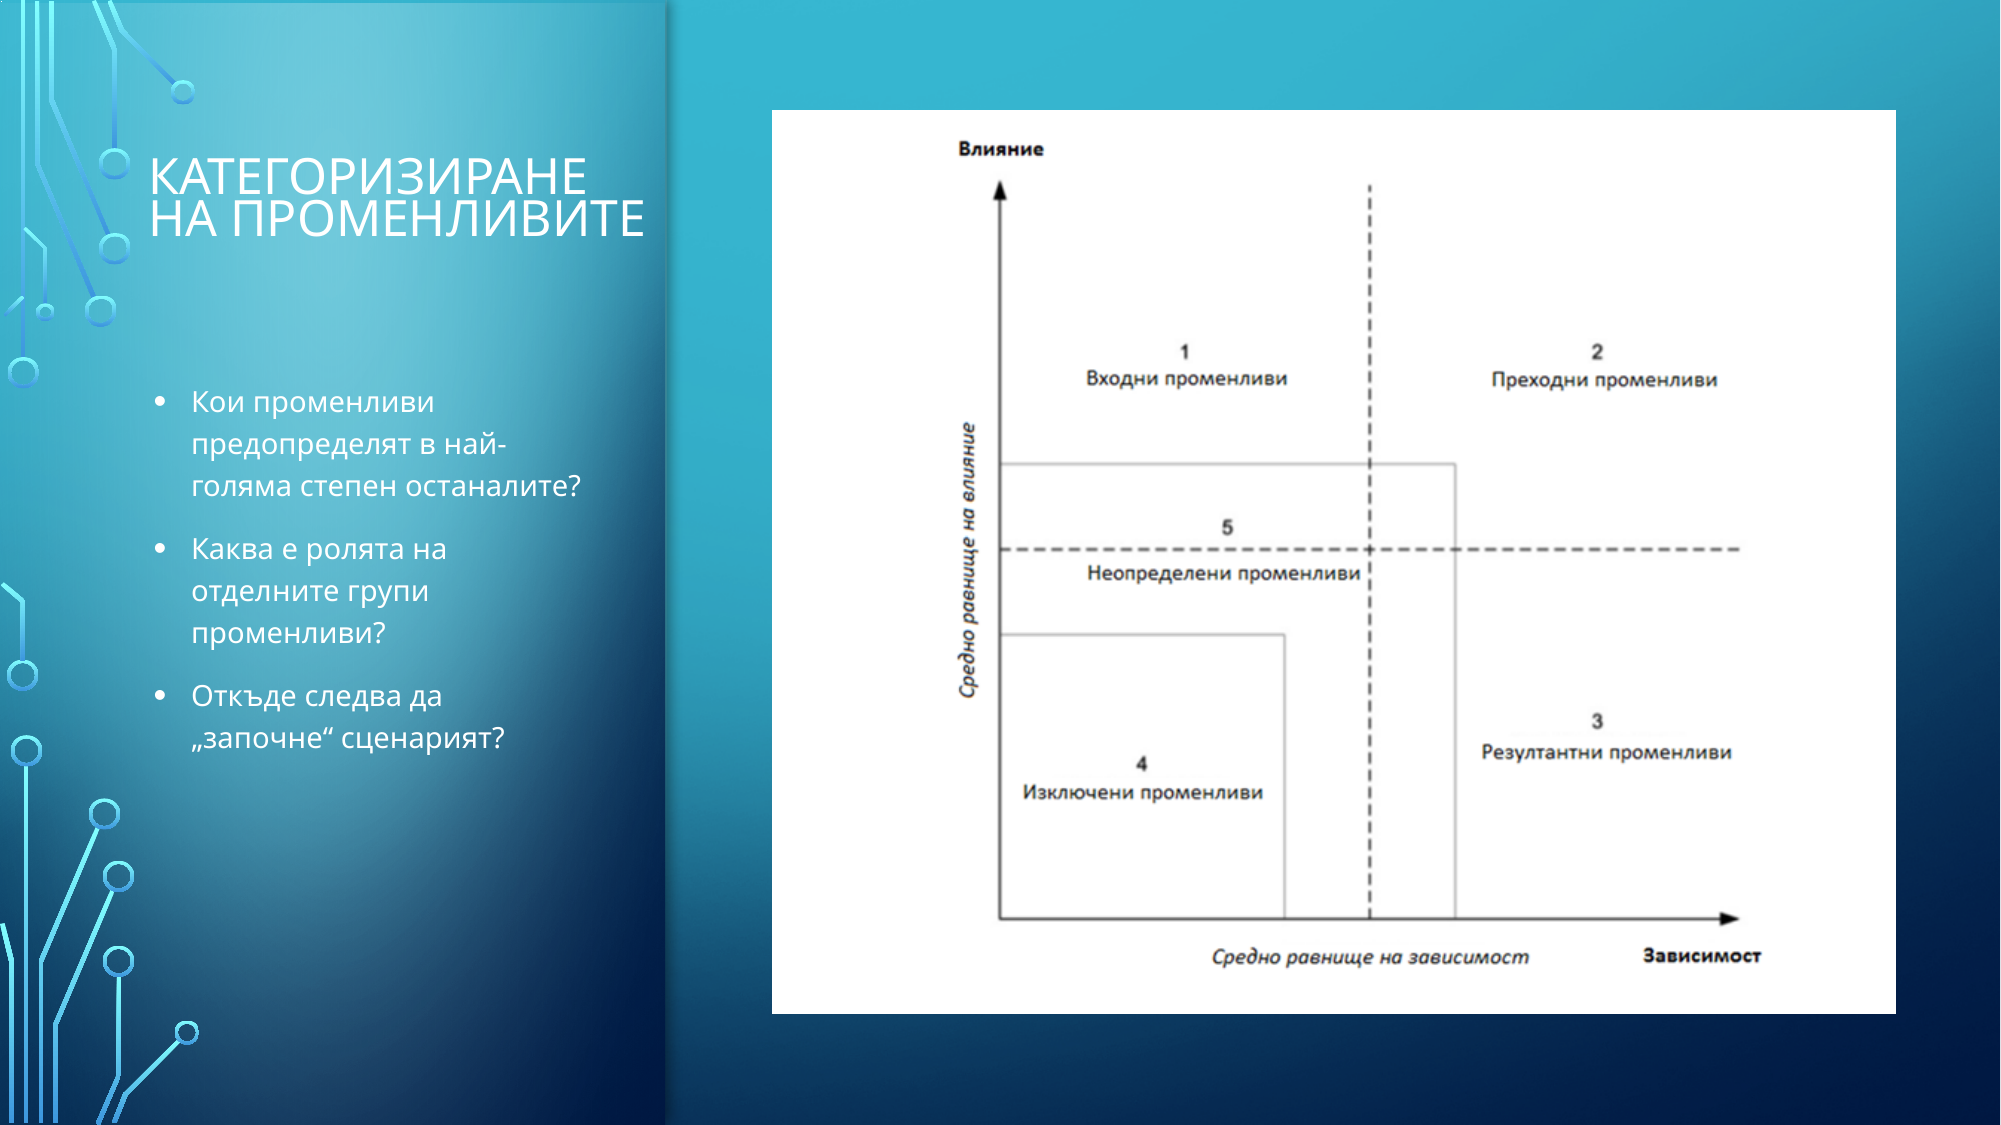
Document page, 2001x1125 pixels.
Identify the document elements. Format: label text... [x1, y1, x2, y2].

picture [201, 0, 667, 1125]
text_box [678, 0, 2000, 1125]
picture [772, 109, 1896, 1015]
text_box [0, 0, 201, 1125]
table_cell 2 [670, 0, 677, 1125]
